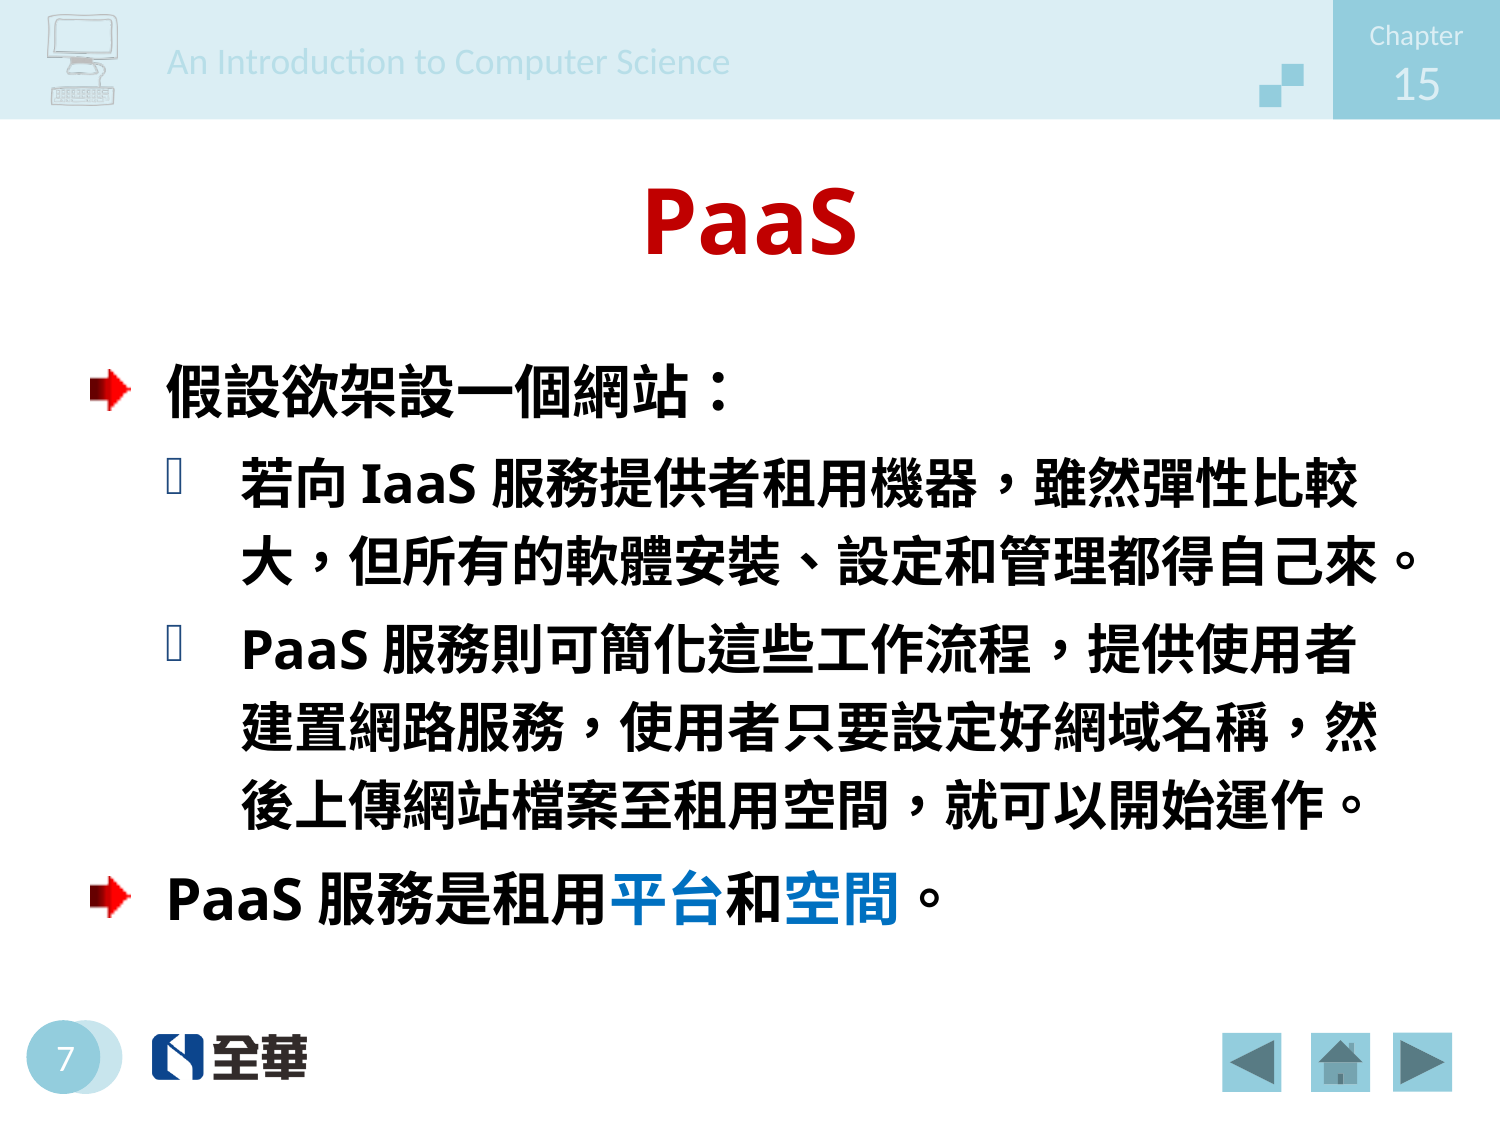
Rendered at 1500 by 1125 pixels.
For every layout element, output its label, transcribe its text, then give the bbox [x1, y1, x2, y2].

picture [90, 876, 131, 918]
list 假設欲架設一個網站： 若向IaaS服務提供者租用機器，雖然彈性比較大，但所有的軟體安裝、設定和管理都得自己來。 PaaS服務則可簡化這些工作流程，提供使用者建置網路服務，使用者只要設定好網域名稱，然後上傳網站檔案至租用空間，就可以開始運作。 PaaS服務是租用平台和空間。 [75, 333, 1425, 1005]
picture [47, 14, 118, 106]
picture [90, 369, 131, 411]
picture [152, 1034, 307, 1080]
title PaaS [75, 138, 1425, 297]
